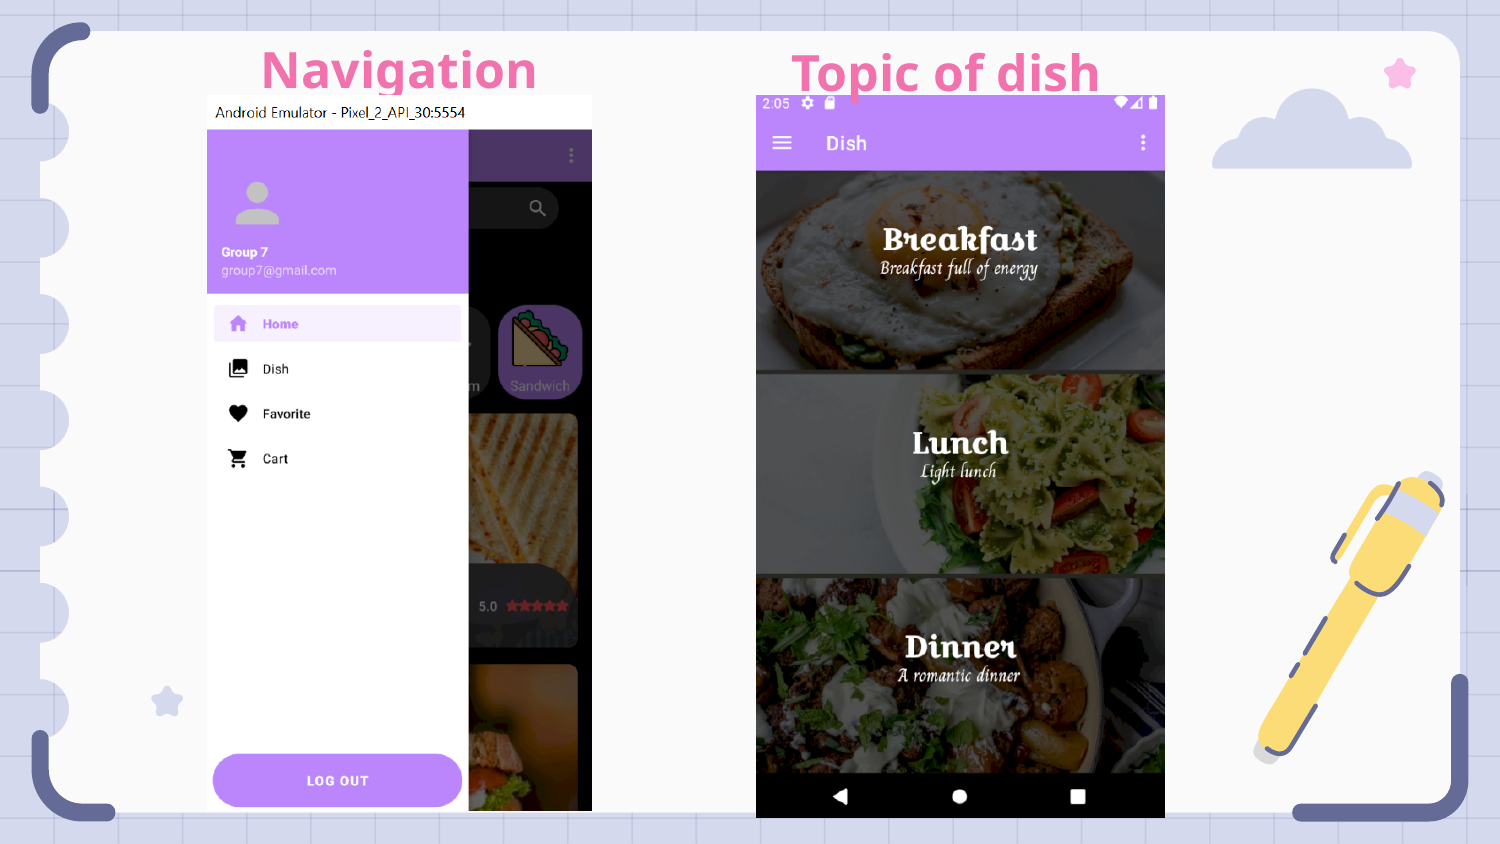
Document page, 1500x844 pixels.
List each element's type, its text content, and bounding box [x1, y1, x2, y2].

picture [756, 94, 1165, 818]
text_box [1212, 88, 1412, 169]
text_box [1273, 460, 1426, 777]
subtitle Navigation [64, 23, 735, 114]
picture [207, 94, 592, 811]
text_box [151, 685, 183, 717]
text_box Topic of dish [610, 26, 1282, 117]
